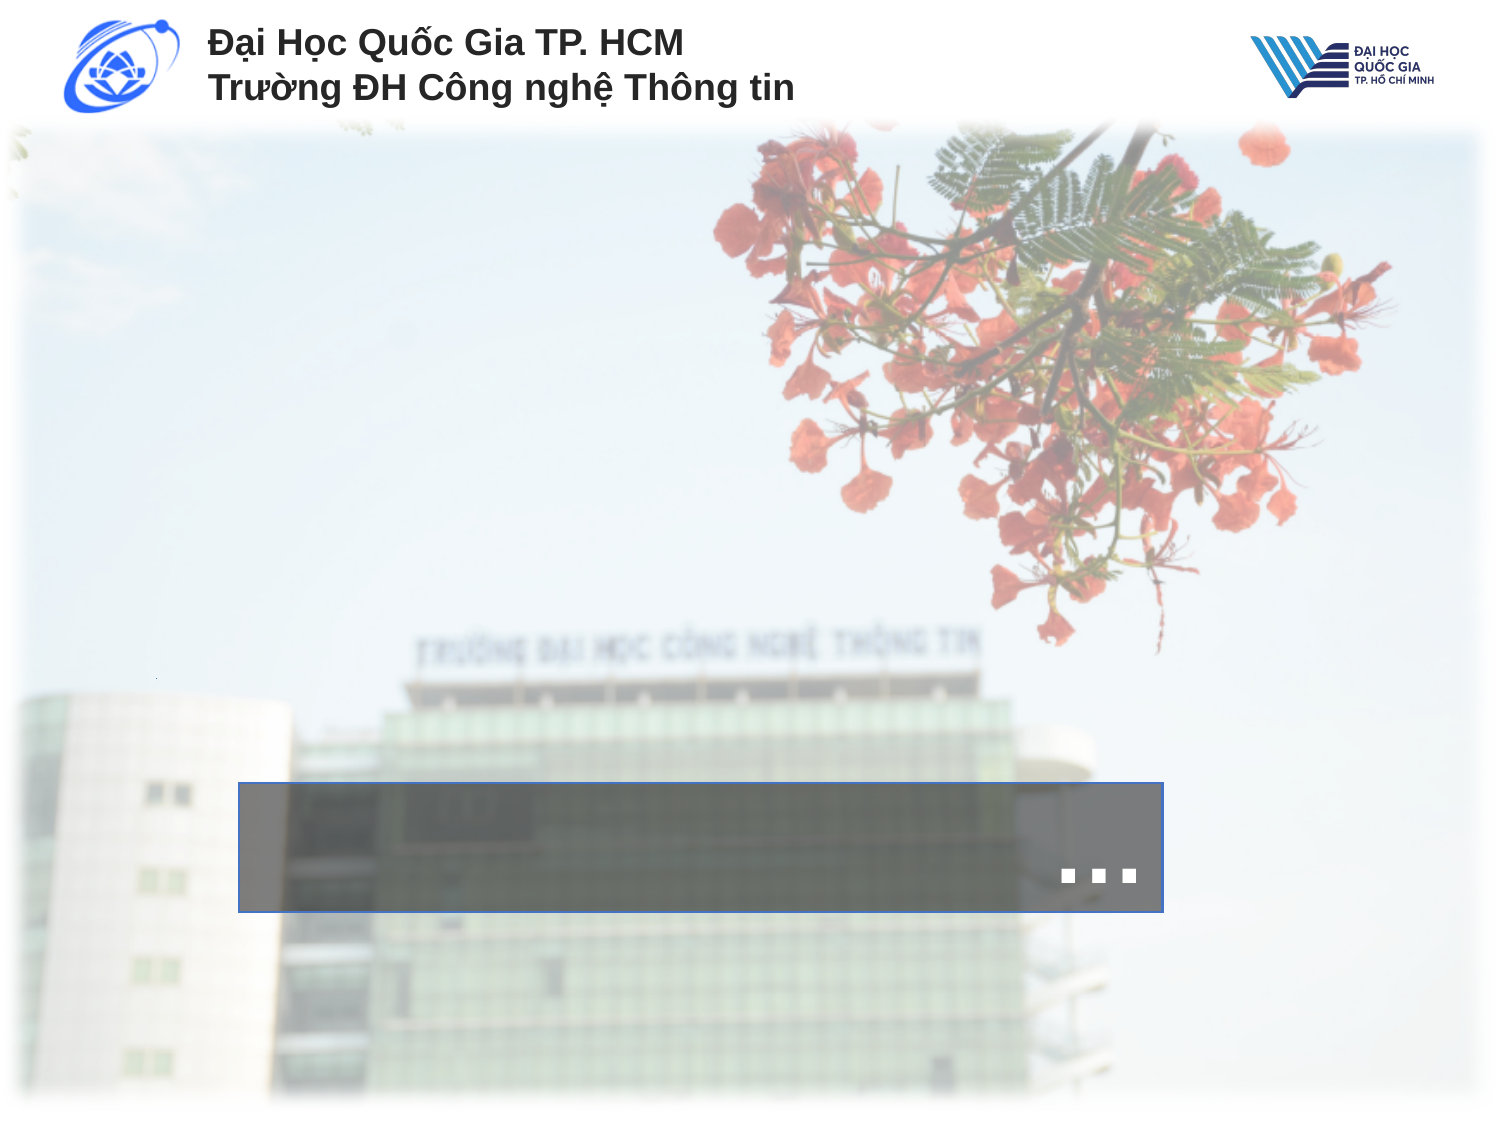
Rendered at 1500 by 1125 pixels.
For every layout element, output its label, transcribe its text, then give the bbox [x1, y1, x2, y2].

picture [1248, 34, 1434, 101]
text_box Đại Học Quốc Gia TP. HCM Trường ĐH Công nghệ Thông tin [193, 10, 944, 116]
picture [4, 0, 1496, 1111]
